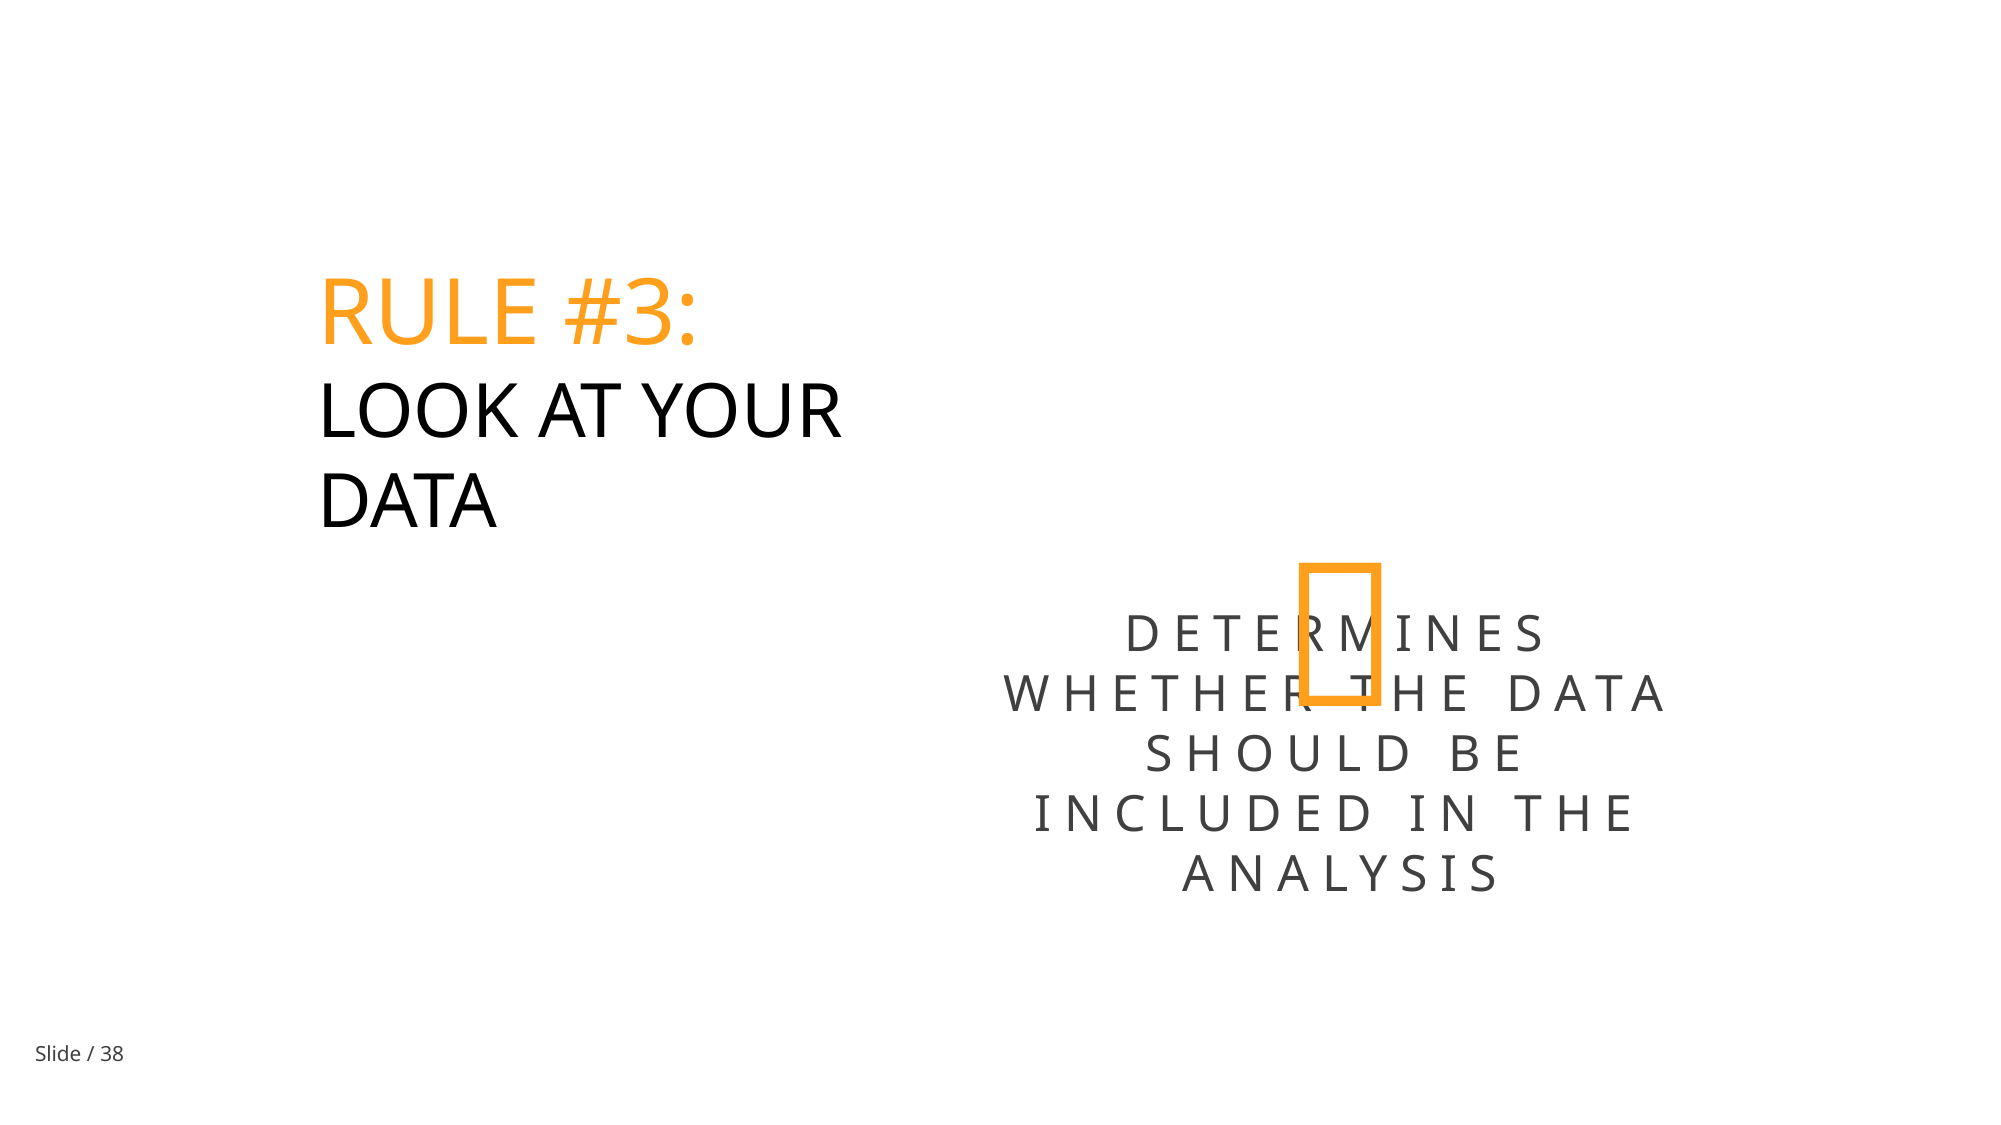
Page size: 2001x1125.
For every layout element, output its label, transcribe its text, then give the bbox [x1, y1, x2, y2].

text_box DETERMINES WHETHER THE DATA SHOULD BE INCLUDED IN THE ANALYSIS [948, 593, 1733, 909]
text_box RULE #3: LOOK AT YOUR DATA [302, 245, 859, 550]
text_box  [1265, 266, 1416, 754]
text_box [129, 129, 1871, 996]
